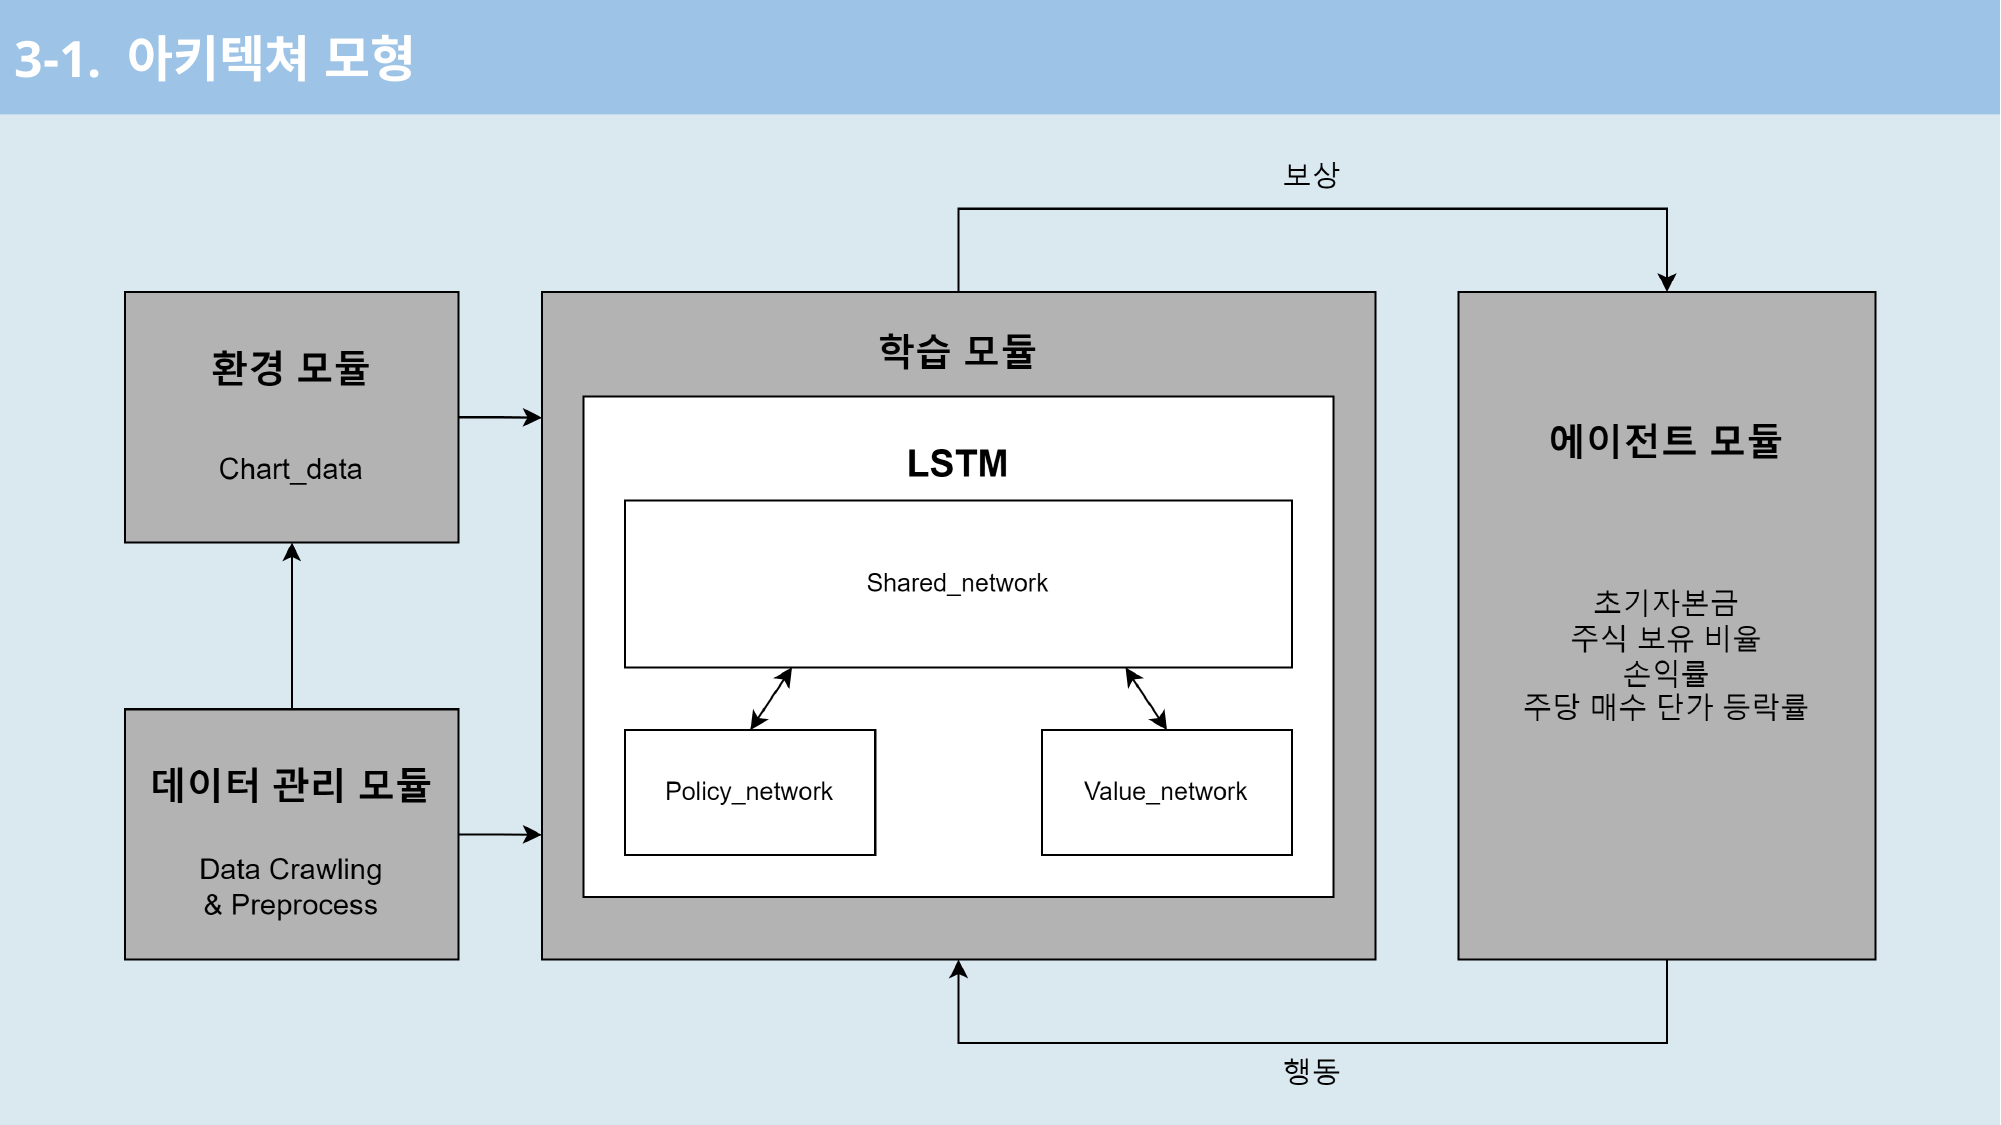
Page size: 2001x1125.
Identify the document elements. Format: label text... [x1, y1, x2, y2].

picture [103, 124, 1897, 1125]
text_box 3-1. 아키텍쳐 모형 [0, 0, 2000, 115]
